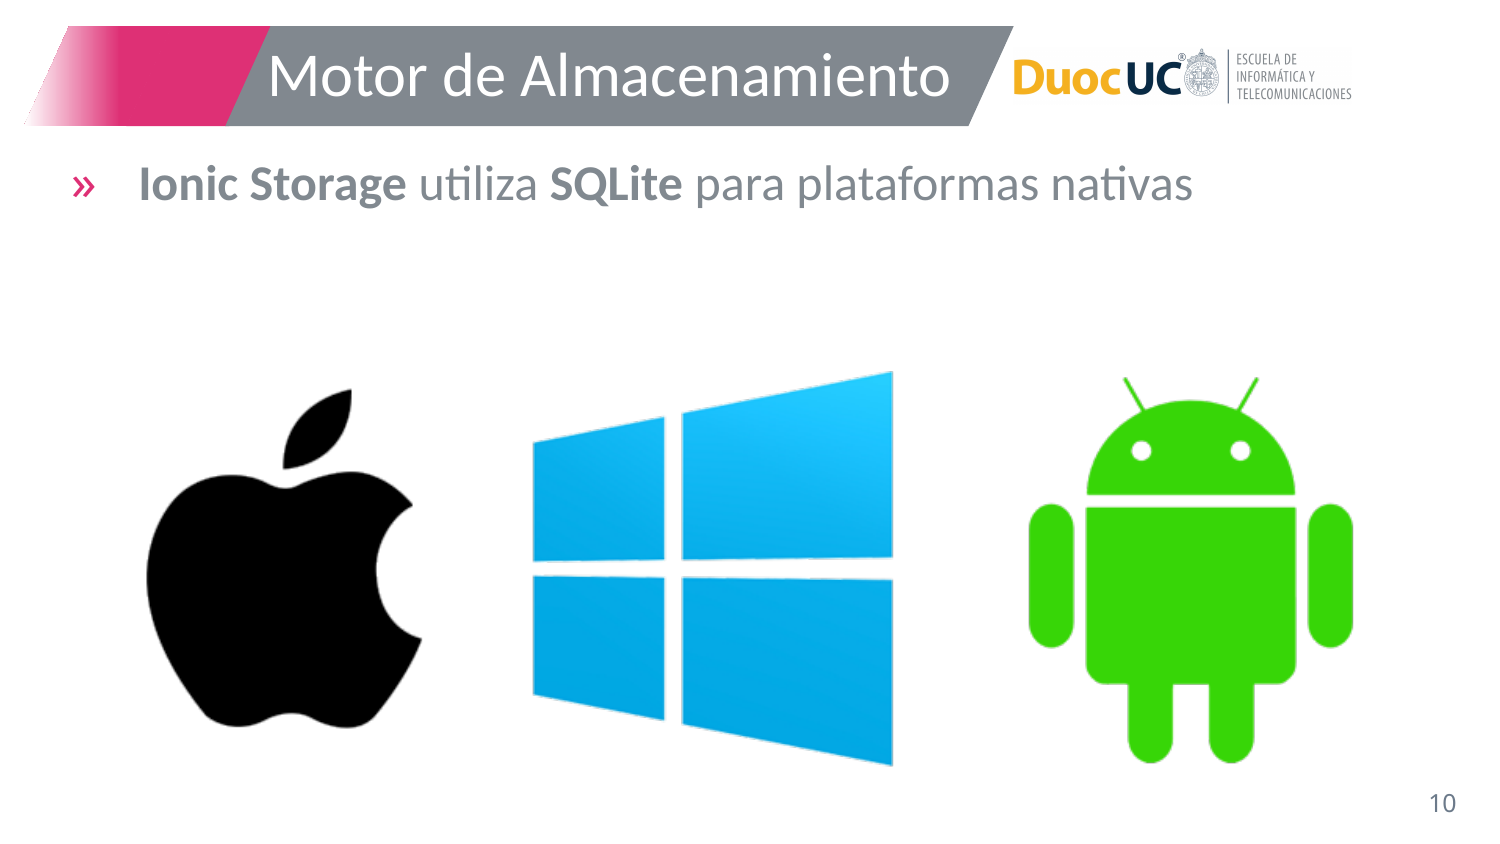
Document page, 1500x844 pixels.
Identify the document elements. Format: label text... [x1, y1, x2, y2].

list Ionic Storage utiliza SQLite para plataformas nativas [48, 149, 1452, 554]
picture [139, 370, 1361, 768]
title Motor de Almacenamiento [252, 26, 993, 127]
picture [1013, 47, 1352, 105]
